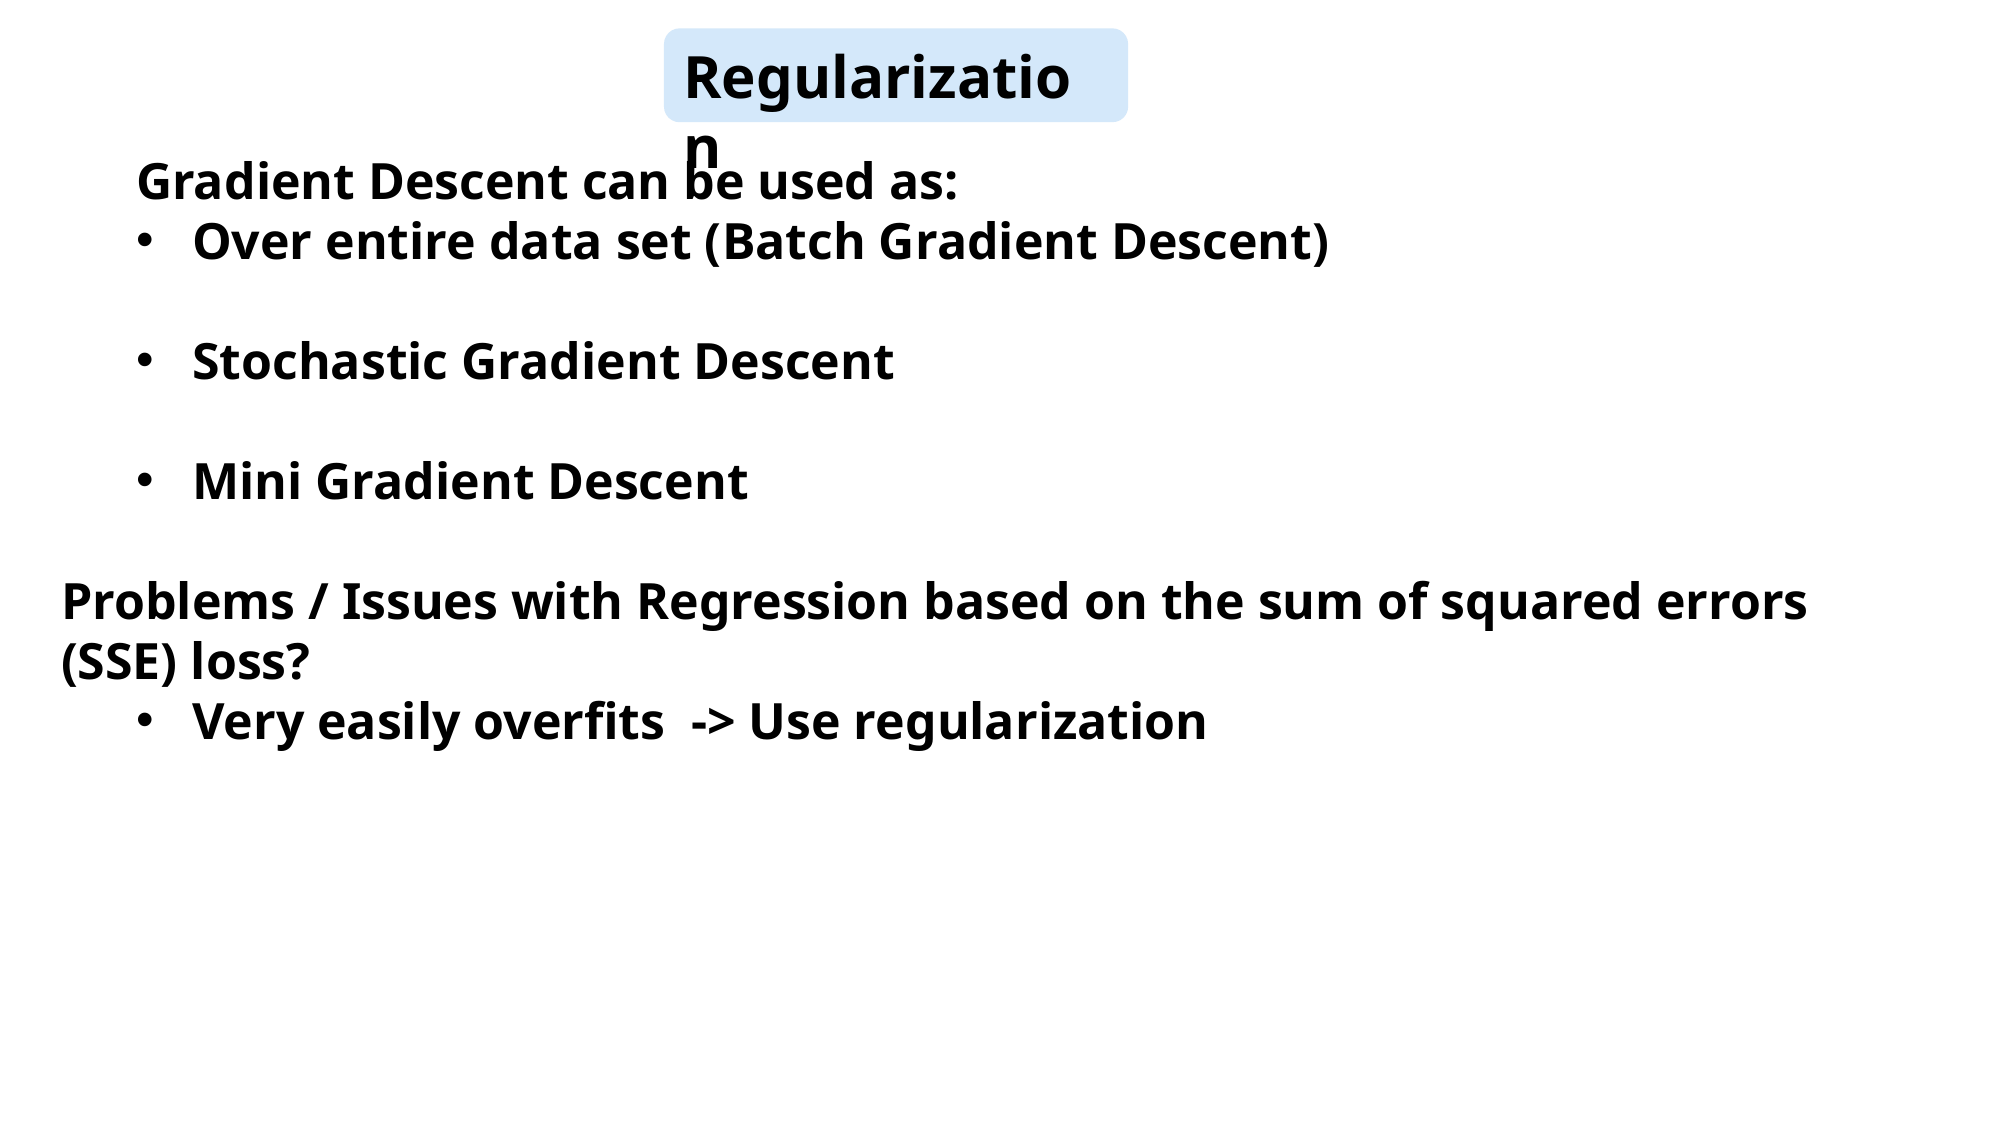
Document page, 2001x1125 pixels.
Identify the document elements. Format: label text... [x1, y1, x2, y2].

text_box Regularization [663, 28, 1129, 123]
